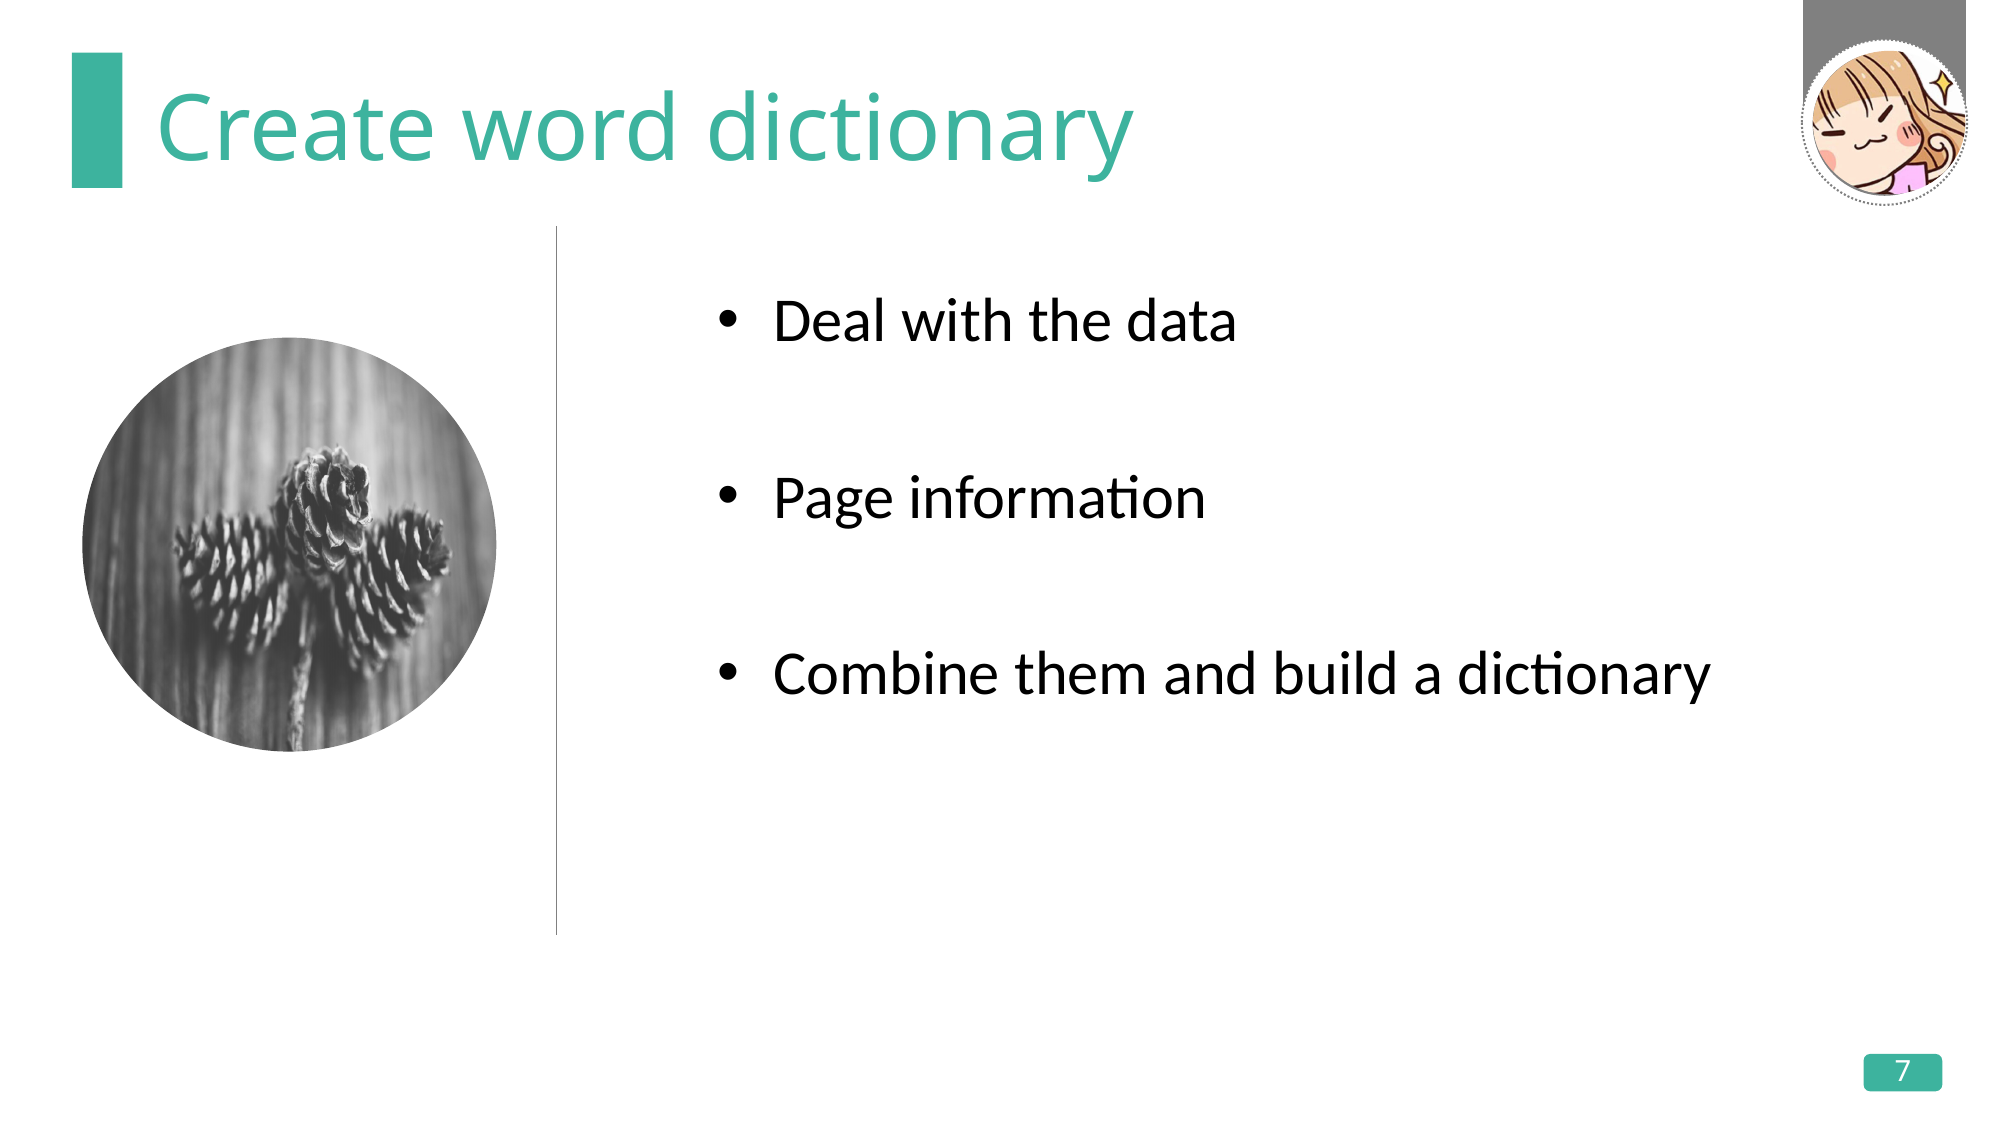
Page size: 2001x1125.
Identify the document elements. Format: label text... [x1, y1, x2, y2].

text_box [82, 225, 557, 935]
picture [1812, 50, 1966, 195]
text_box Deal with the data Page information Combine them and build a dictionary [702, 280, 1793, 914]
slide_number 7 [1677, 1042, 2000, 1103]
text_box Create word dictionary [140, 66, 1812, 195]
